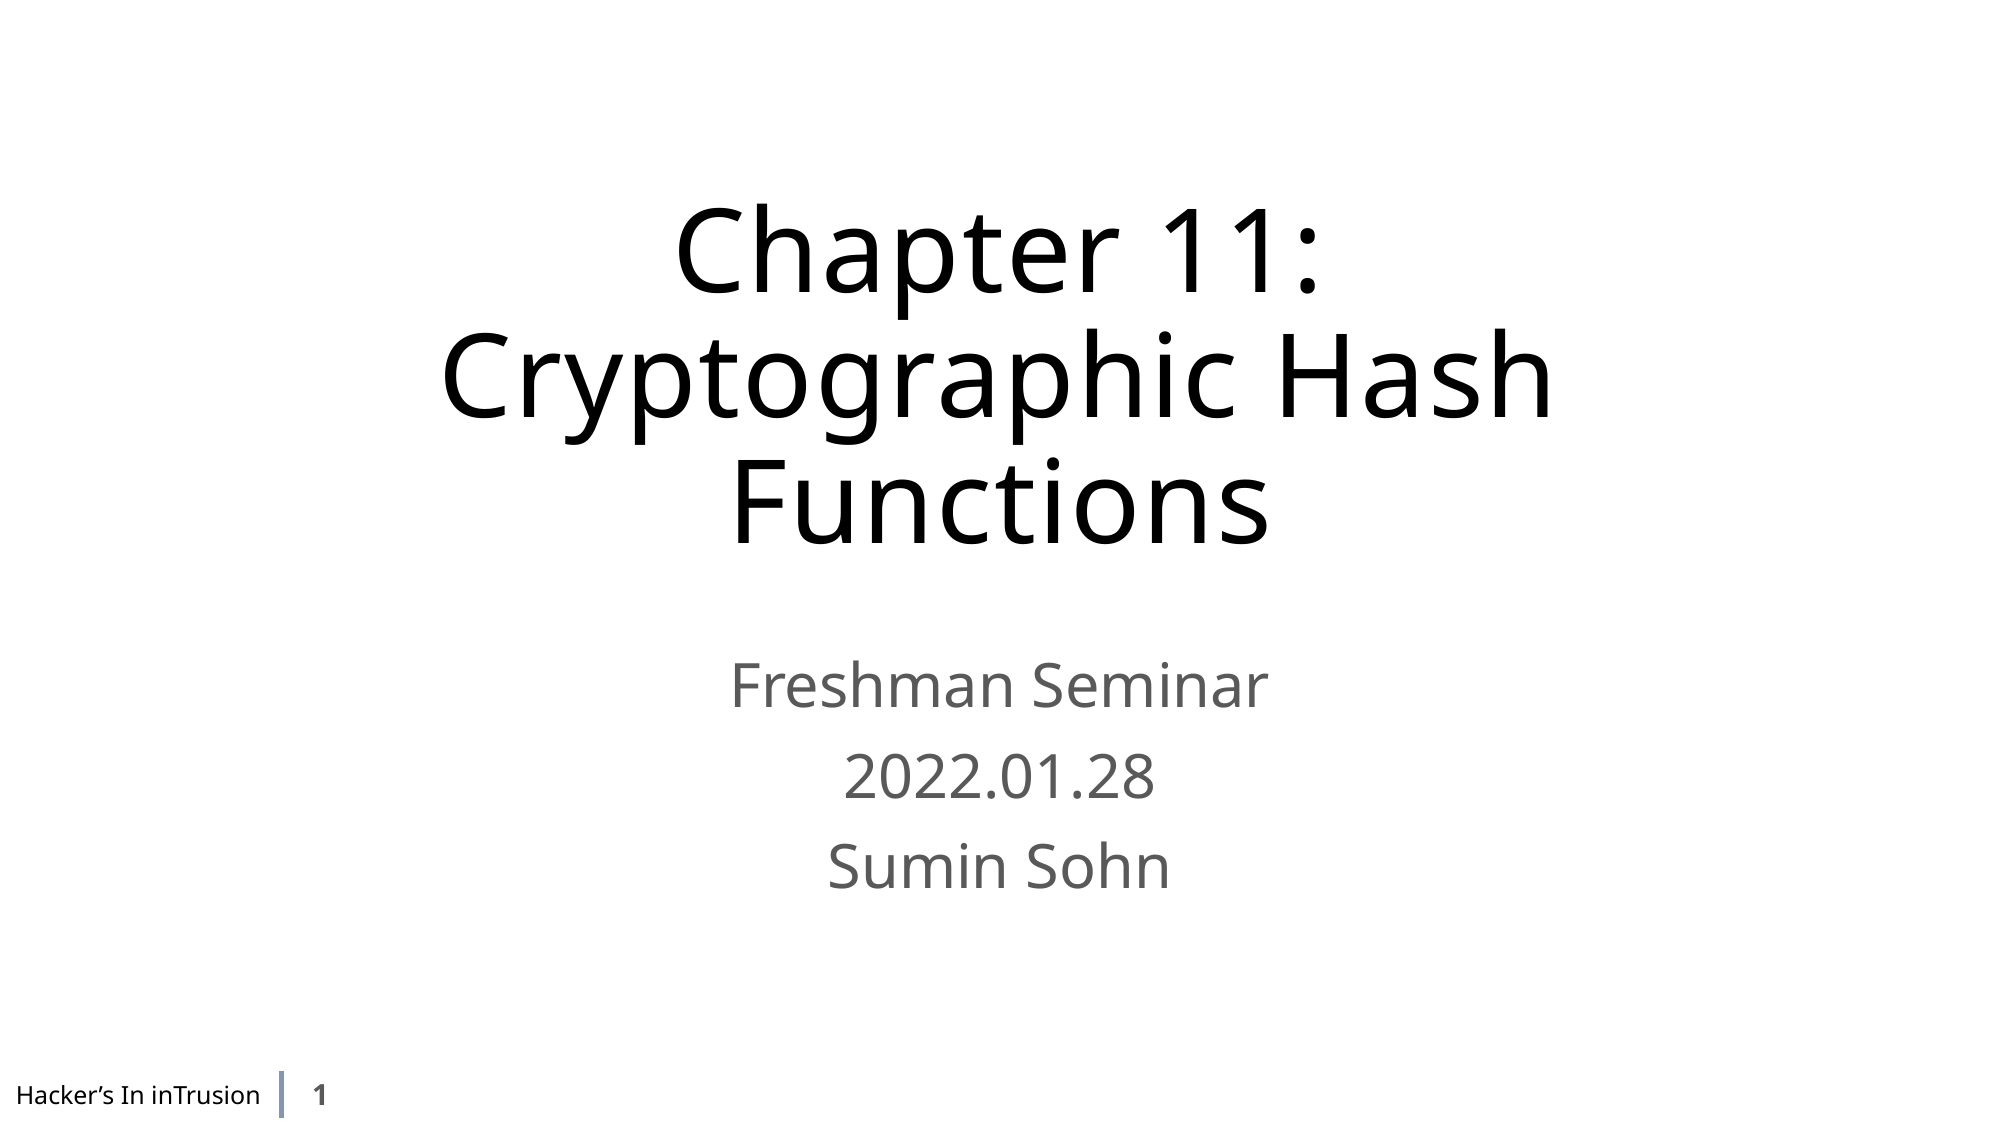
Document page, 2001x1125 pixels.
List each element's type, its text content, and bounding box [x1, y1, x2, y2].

title Chapter 11: Cryptographic Hash Functions [249, 184, 1750, 576]
subtitle Freshman Seminar 2022.01.28 Sumin Sohn [249, 638, 1750, 910]
